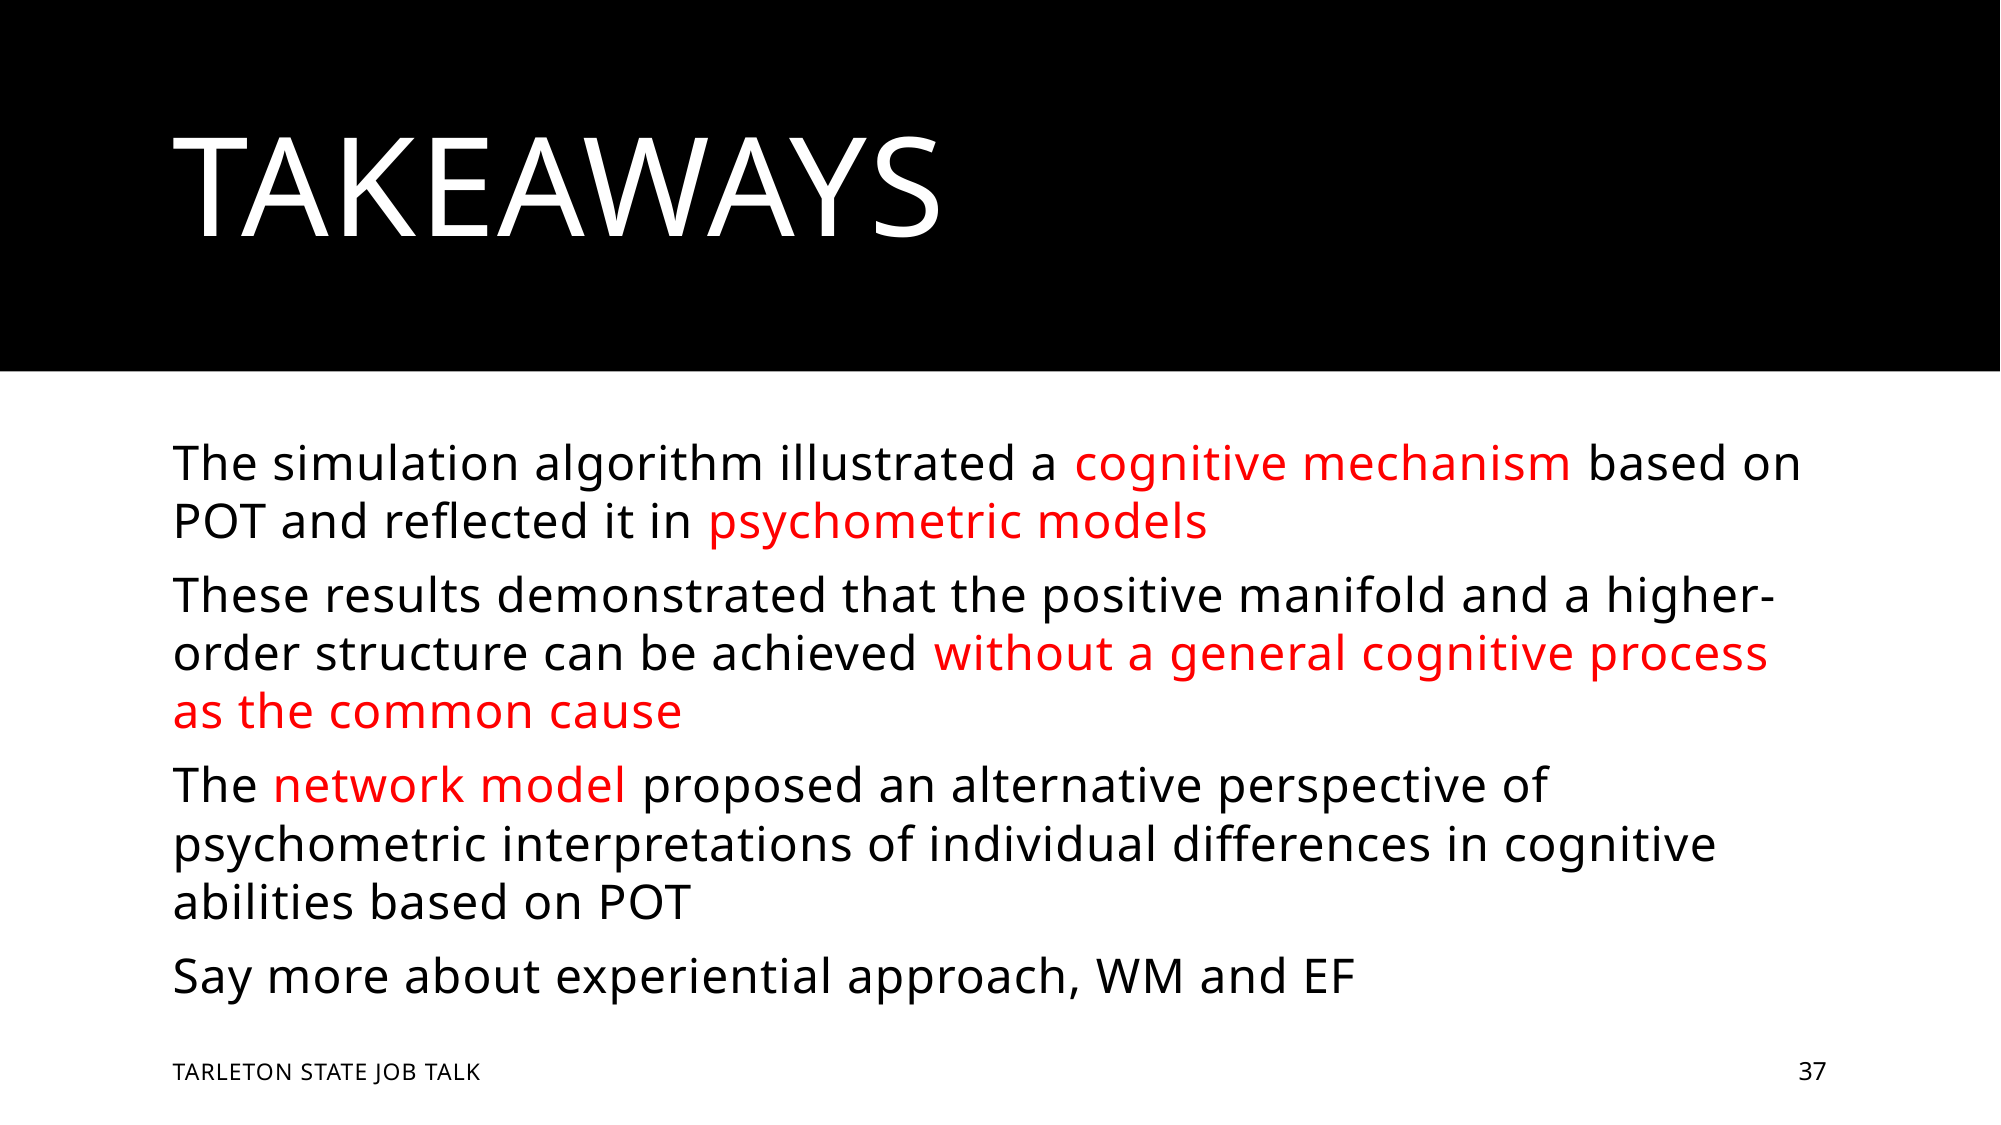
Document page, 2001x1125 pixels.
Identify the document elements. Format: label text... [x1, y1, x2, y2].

title Takeaways [157, 52, 1842, 332]
list The simulation algorithm illustrated a cognitive mechanism based on POT and reflected it in psychometric models These results demonstrated that the positive manifold and a higher-order structure can be achieved without a general cognitive process as the common cause The network model proposed an alternative perspective of psychometric interpretations of individual differences in cognitive abilities based on POT Say more about experiential approach, WM and EF [157, 424, 1842, 1014]
footer Tarleton State Job Talk [157, 1042, 689, 1103]
slide_number 37 [1688, 1042, 1842, 1103]
